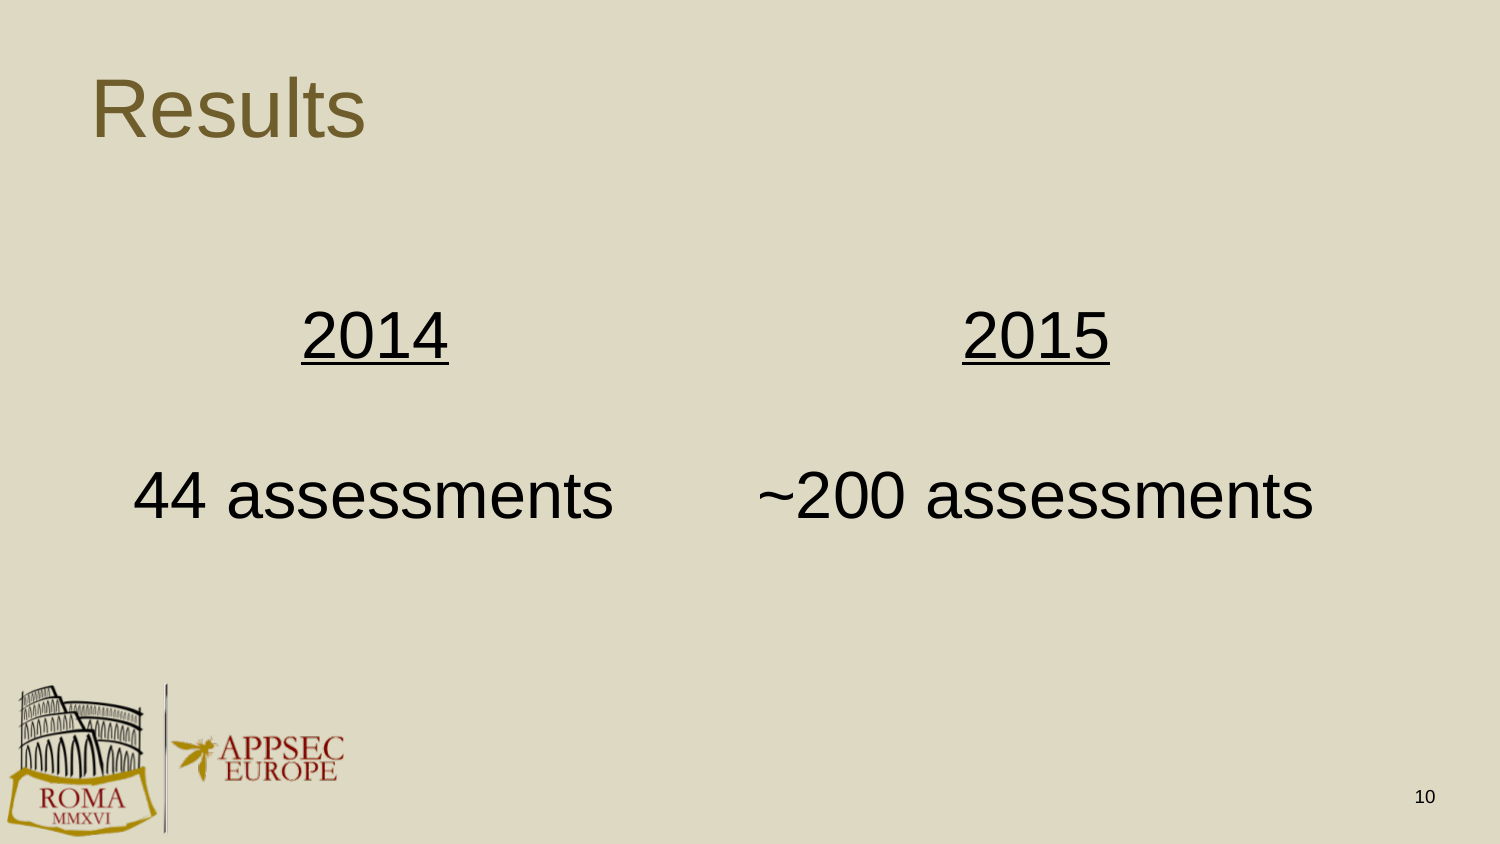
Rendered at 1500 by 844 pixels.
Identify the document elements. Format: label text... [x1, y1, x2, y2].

slide_number 10 [1360, 777, 1490, 823]
picture [0, 699, 370, 844]
text_box 2015 ~200 assessments [661, 284, 1411, 699]
text_box 2014 44 assessments [0, 284, 661, 699]
title Results [75, 33, 1425, 175]
